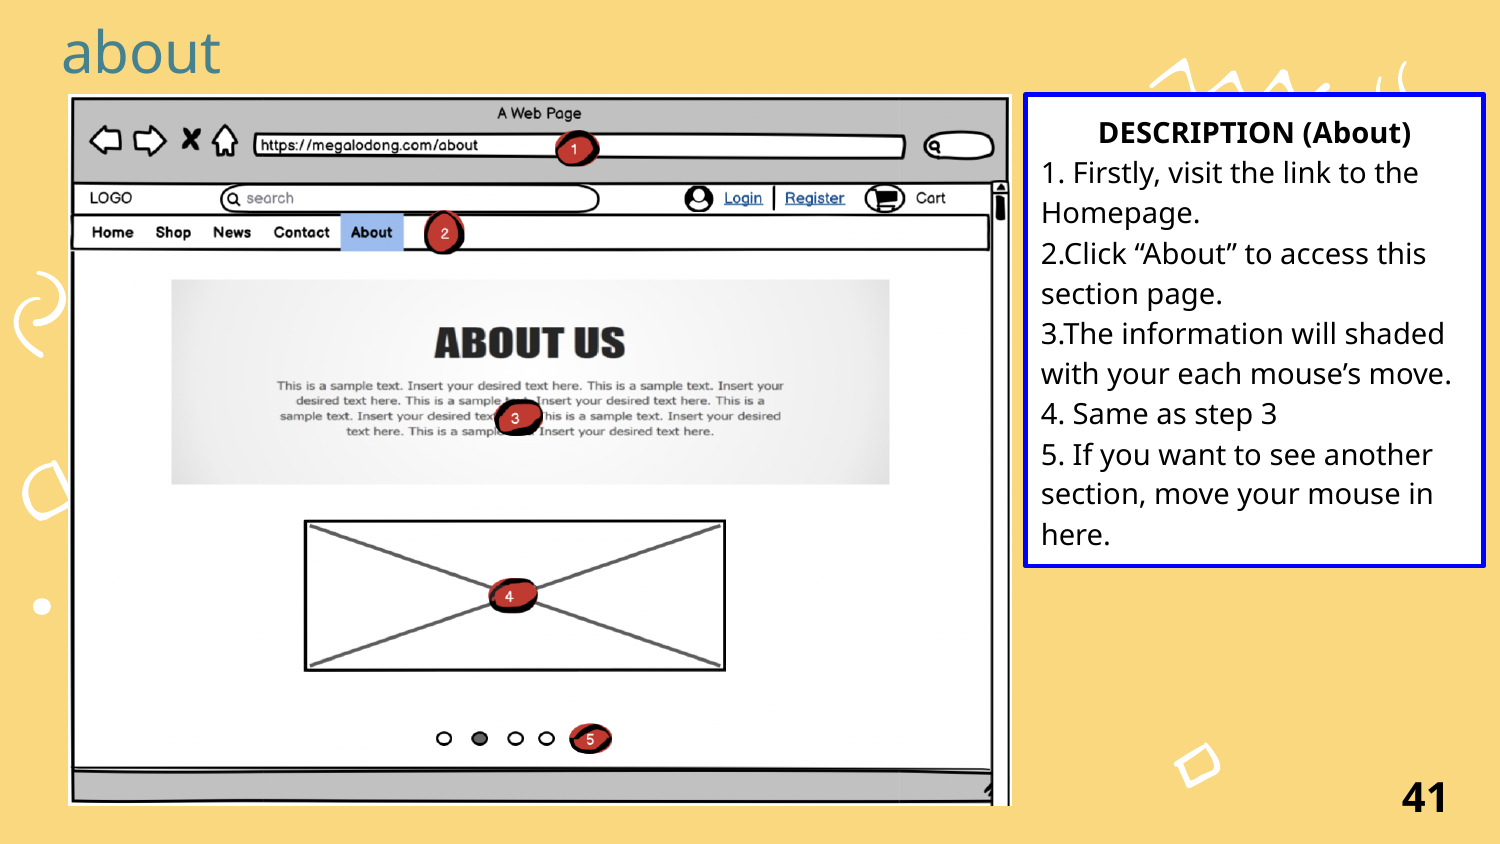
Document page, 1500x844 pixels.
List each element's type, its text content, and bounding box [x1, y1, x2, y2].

picture [67, 94, 1012, 806]
title about [46, 0, 428, 83]
slide_number ‹#› [1374, 756, 1465, 821]
text_box DESCRIPTION (About) 1. Firstly, visit the link to the Homepage. 2.Click “About” to access this section page. 3.The information will shaded with your each mouse’s move. 4. Same as step 3 5. If you want to see another section, move your mouse in here. [1025, 94, 1484, 566]
